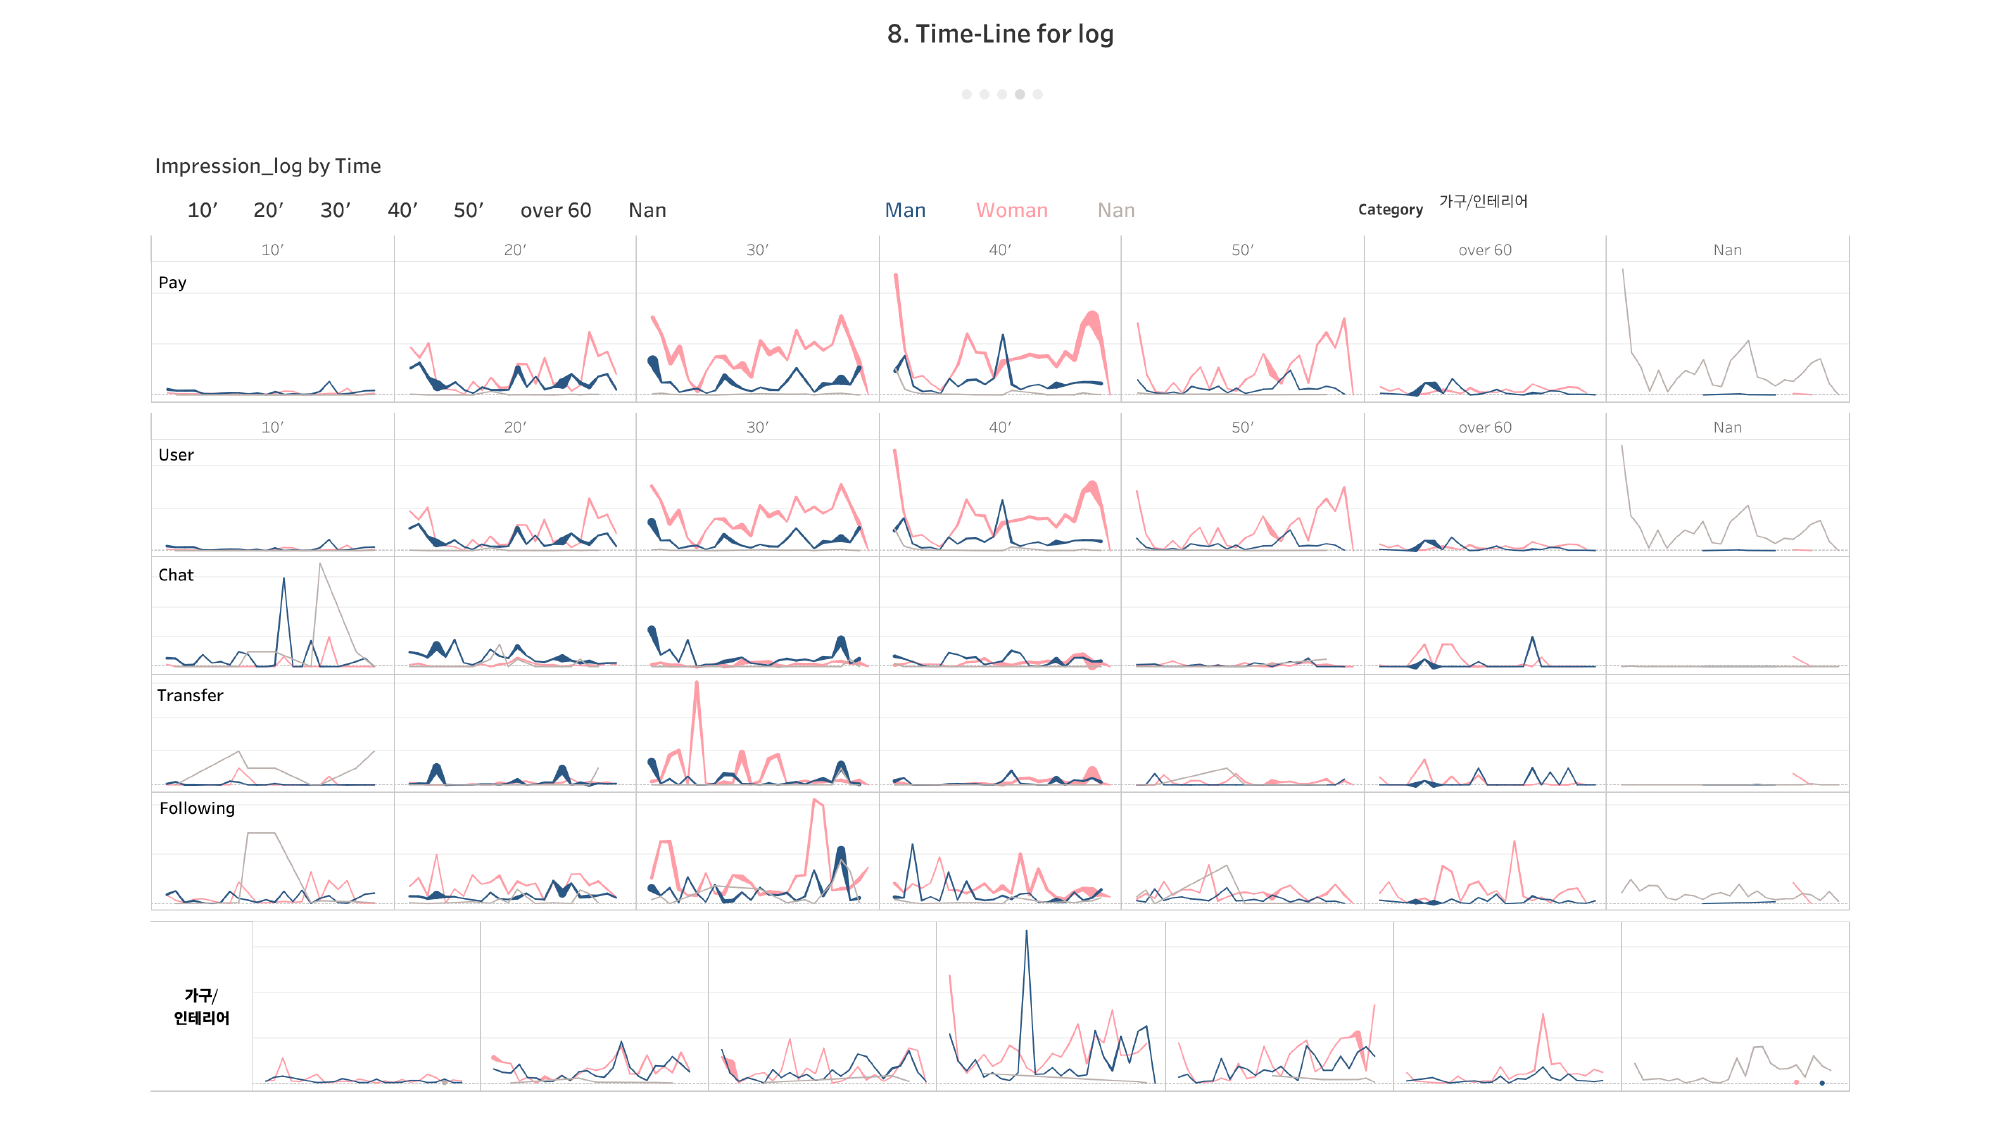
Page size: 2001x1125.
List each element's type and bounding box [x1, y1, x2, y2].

picture [104, 0, 1896, 1125]
